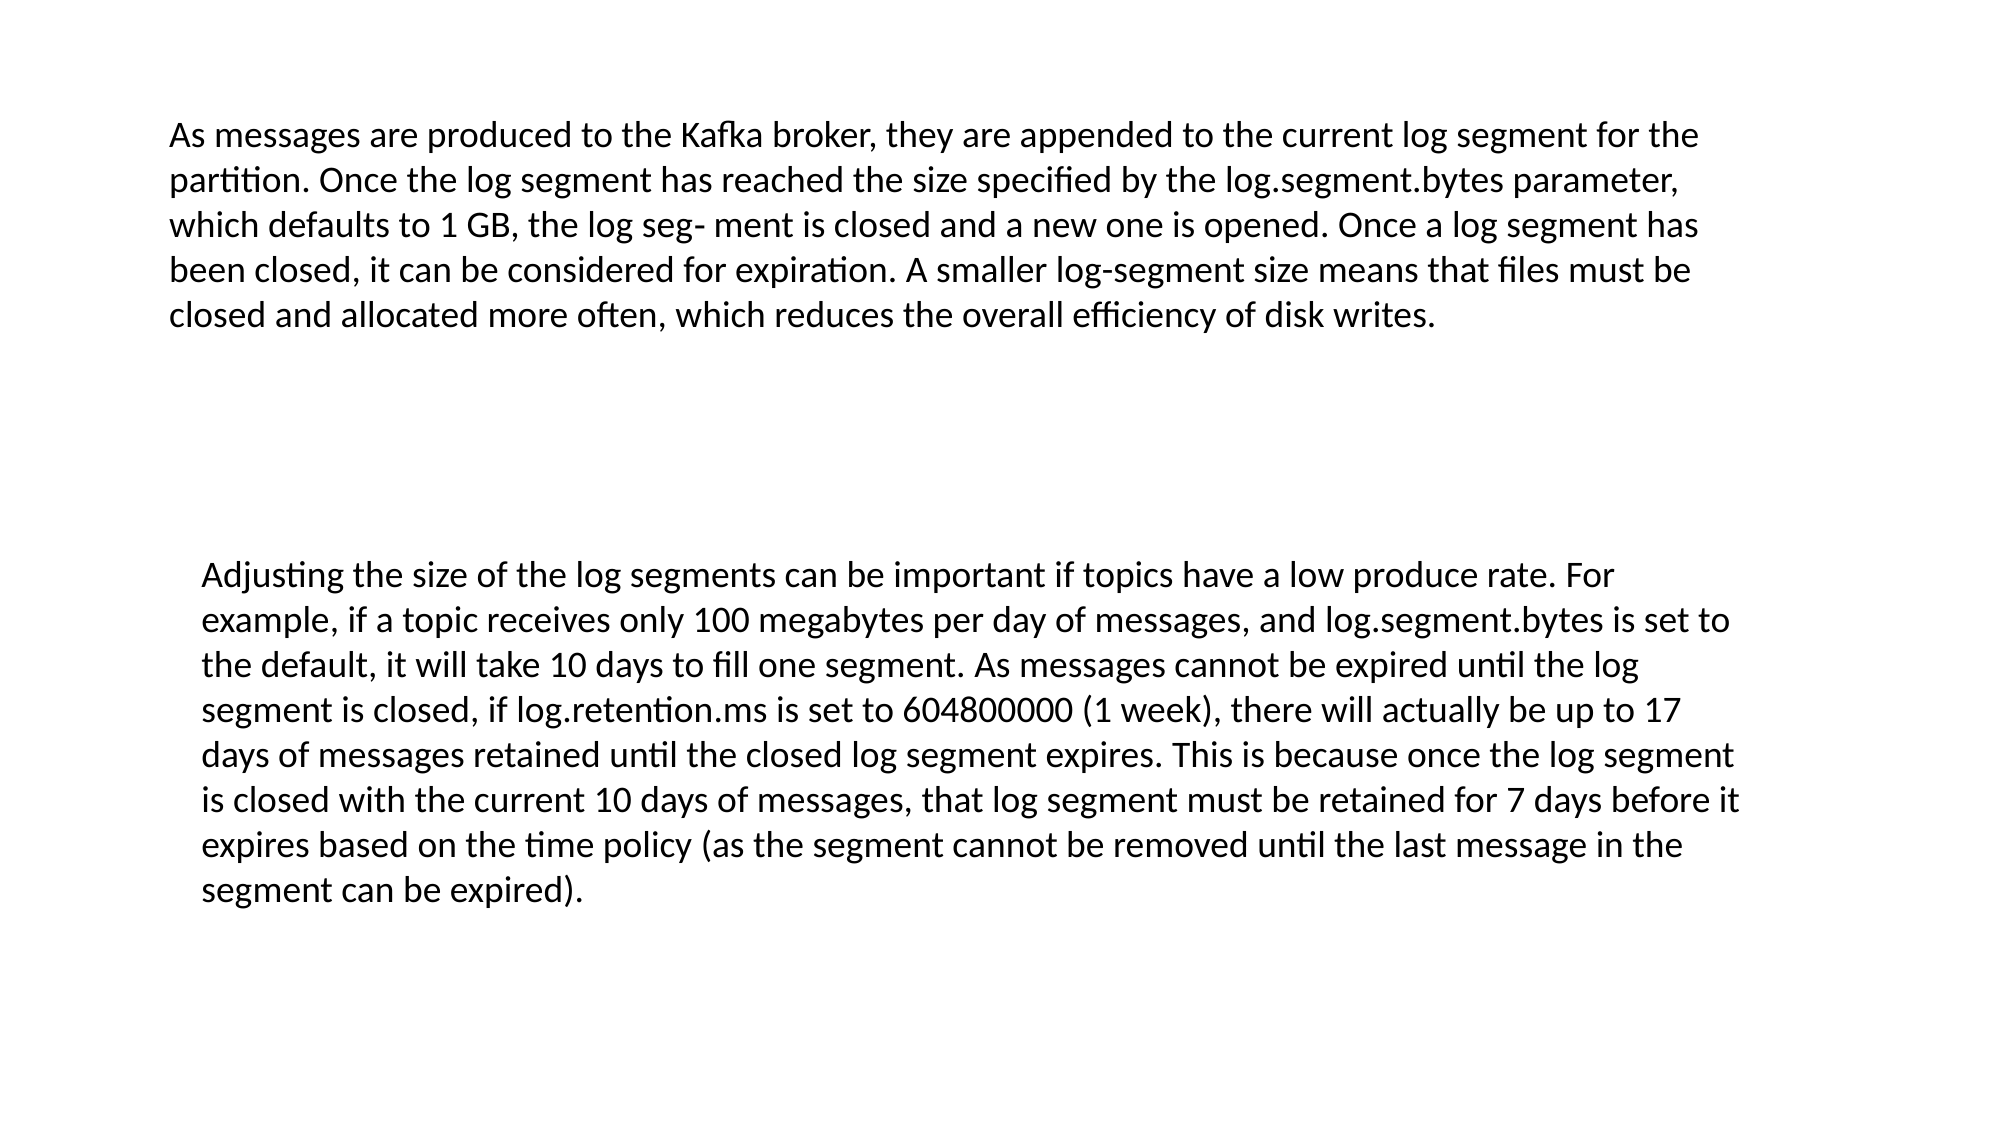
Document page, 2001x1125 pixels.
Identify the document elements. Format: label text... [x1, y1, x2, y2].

text_box As messages are produced to the Kafka broker, they are appended to the current log segment for the partition. Once the log segment has reached the size specified by the log.segment.bytes parameter, which defaults to 1 GB, the log seg‐ ment is closed and a new one is opened. Once a log segment has been closed, it can be considered for expiration. A smaller log-segment size means that files must be closed and allocated more often, which reduces the overall efficiency of disk writes. [154, 102, 1731, 343]
text_box Adjusting the size of the log segments can be important if topics have a low produce rate. For example, if a topic receives only 100 megabytes per day of messages, and log.segment.bytes is set to the default, it will take 10 days to fill one segment. As messages cannot be expired until the log segment is closed, if log.retention.ms is set to 604800000 (1 week), there will actually be up to 17 days of messages retained until the closed log segment expires. This is because once the log segment is closed with the current 10 days of messages, that log segment must be retained for 7 days before it expires based on the time policy (as the segment cannot be removed until the last message in the segment can be expired). [186, 542, 1764, 918]
